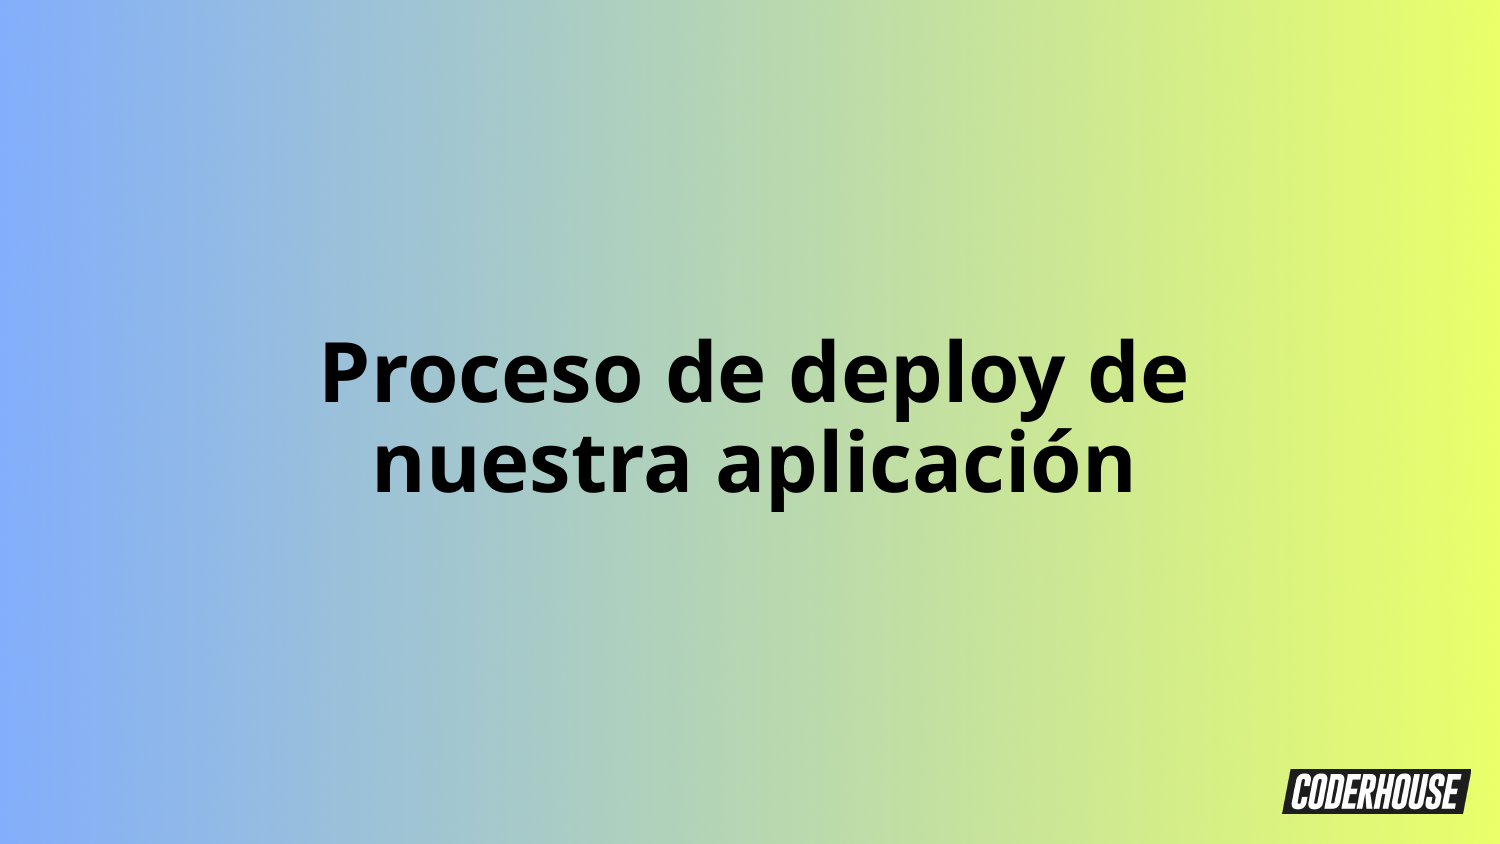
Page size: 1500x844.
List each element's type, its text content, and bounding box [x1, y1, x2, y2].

picture [0, 0, 1500, 844]
text_box Proceso de deploy de nuestra aplicación [244, 315, 1265, 526]
